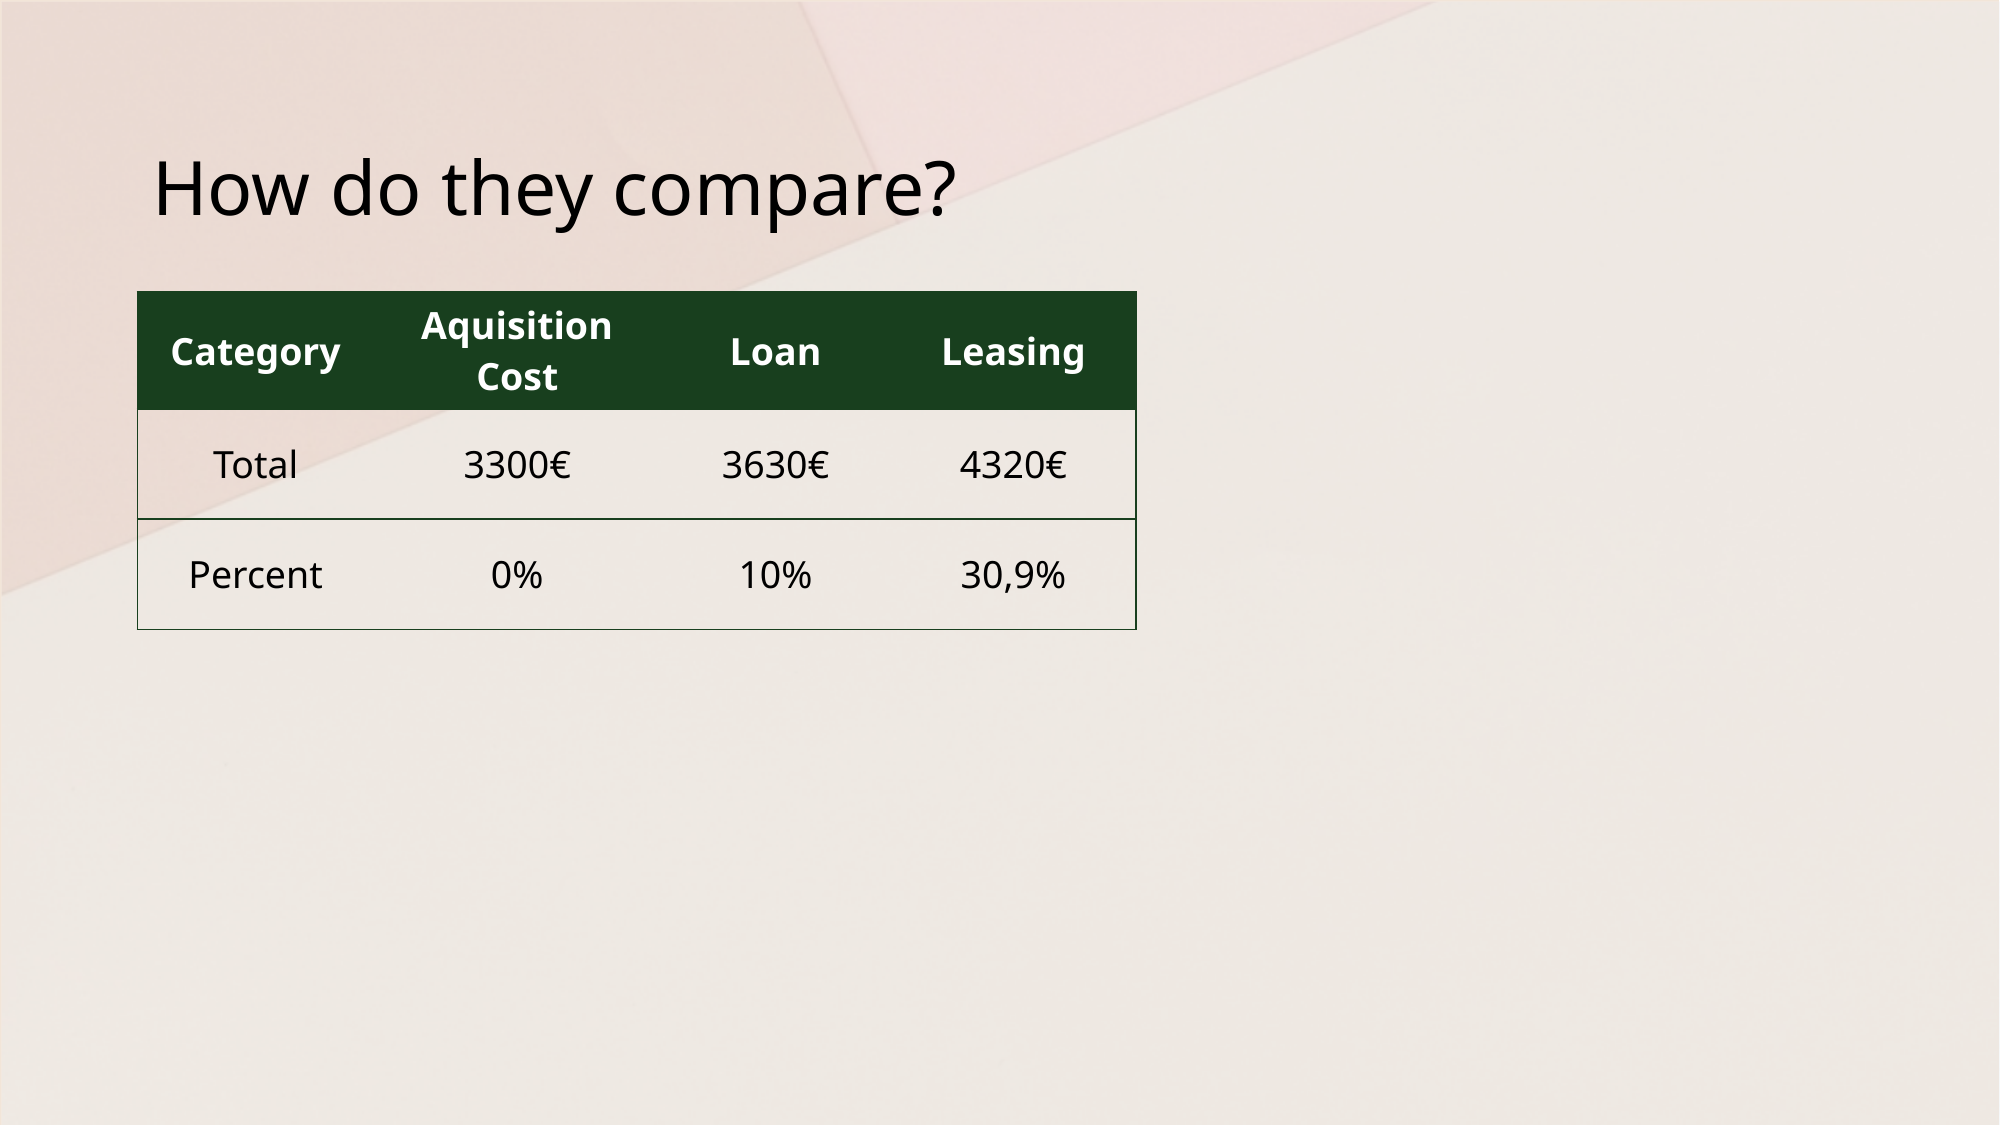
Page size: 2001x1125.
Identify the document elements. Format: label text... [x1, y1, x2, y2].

table_cell 0% [374, 520, 661, 629]
table_cell Percent [138, 520, 374, 629]
table_header Aquisition Cost [374, 293, 661, 408]
table_cell 30,9% [891, 520, 1135, 629]
table_header Leasing [891, 293, 1135, 408]
table_cell Total [138, 410, 374, 518]
table_header Loan [661, 293, 891, 408]
table_cell 3300€ [374, 410, 661, 518]
table_cell 4320€ [891, 410, 1135, 518]
table_header Category [138, 293, 374, 408]
table_cell 3630€ [661, 410, 891, 518]
table_cell 10% [661, 520, 891, 629]
title How do they compare? [137, 21, 1863, 240]
